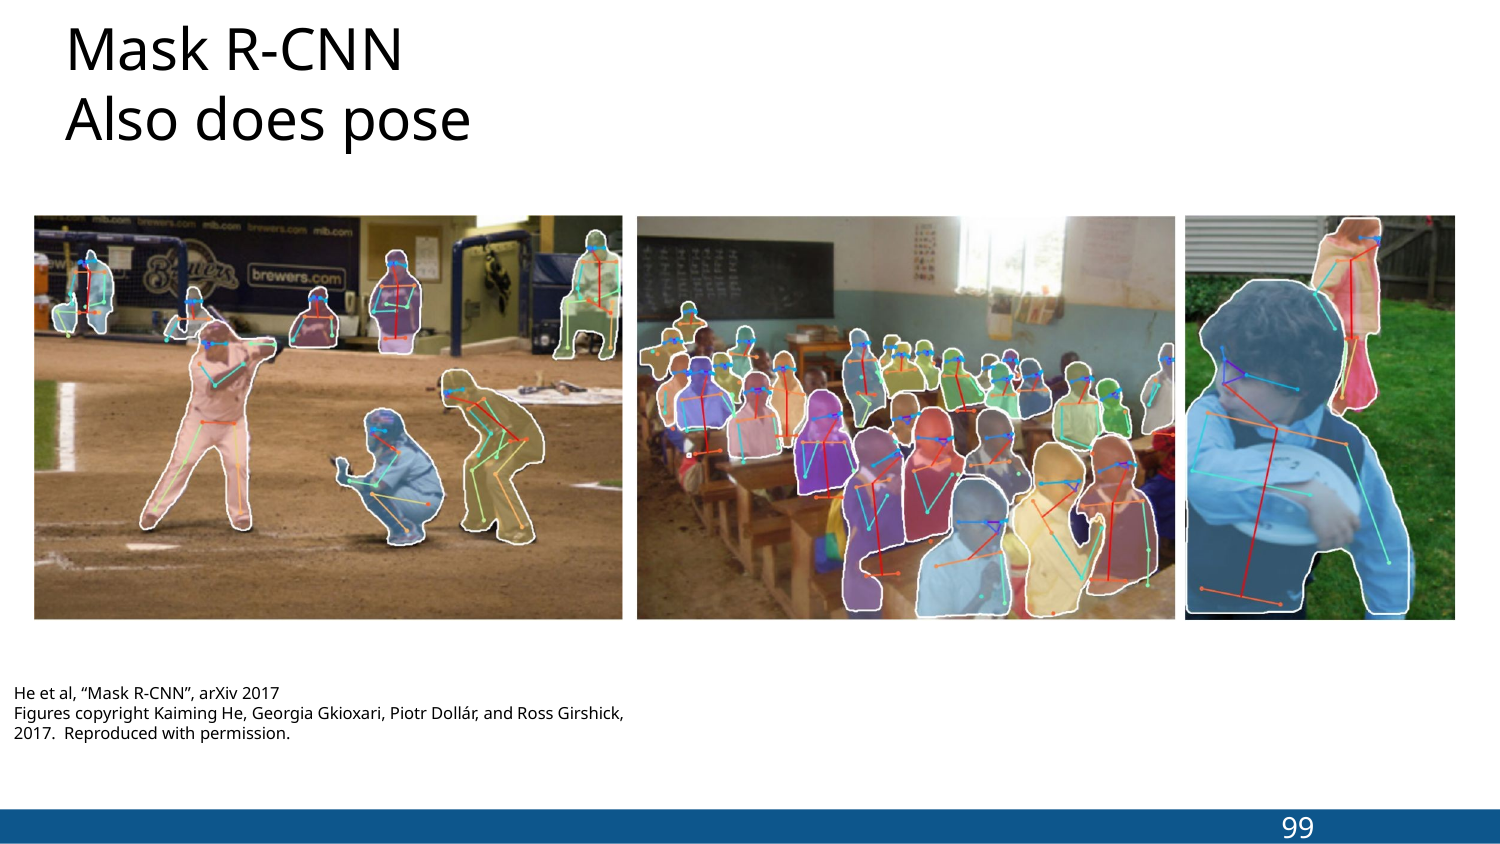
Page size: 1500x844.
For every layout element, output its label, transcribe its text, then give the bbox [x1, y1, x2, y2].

title Mask R-CNN Also does pose [62, 10, 525, 153]
text_box He et al, “Mask R-CNN”, arXiv 2017 Figures copyright Kaiming He, Georgia Gkioxari, Piotr Dollár, and Ross Girshick, 2017. Reproduced with permission. [11, 680, 655, 743]
text_box [635, 215, 1177, 621]
text_box [1184, 215, 1456, 621]
text_box [34, 215, 623, 621]
slide_number 99 [1275, 800, 1334, 844]
